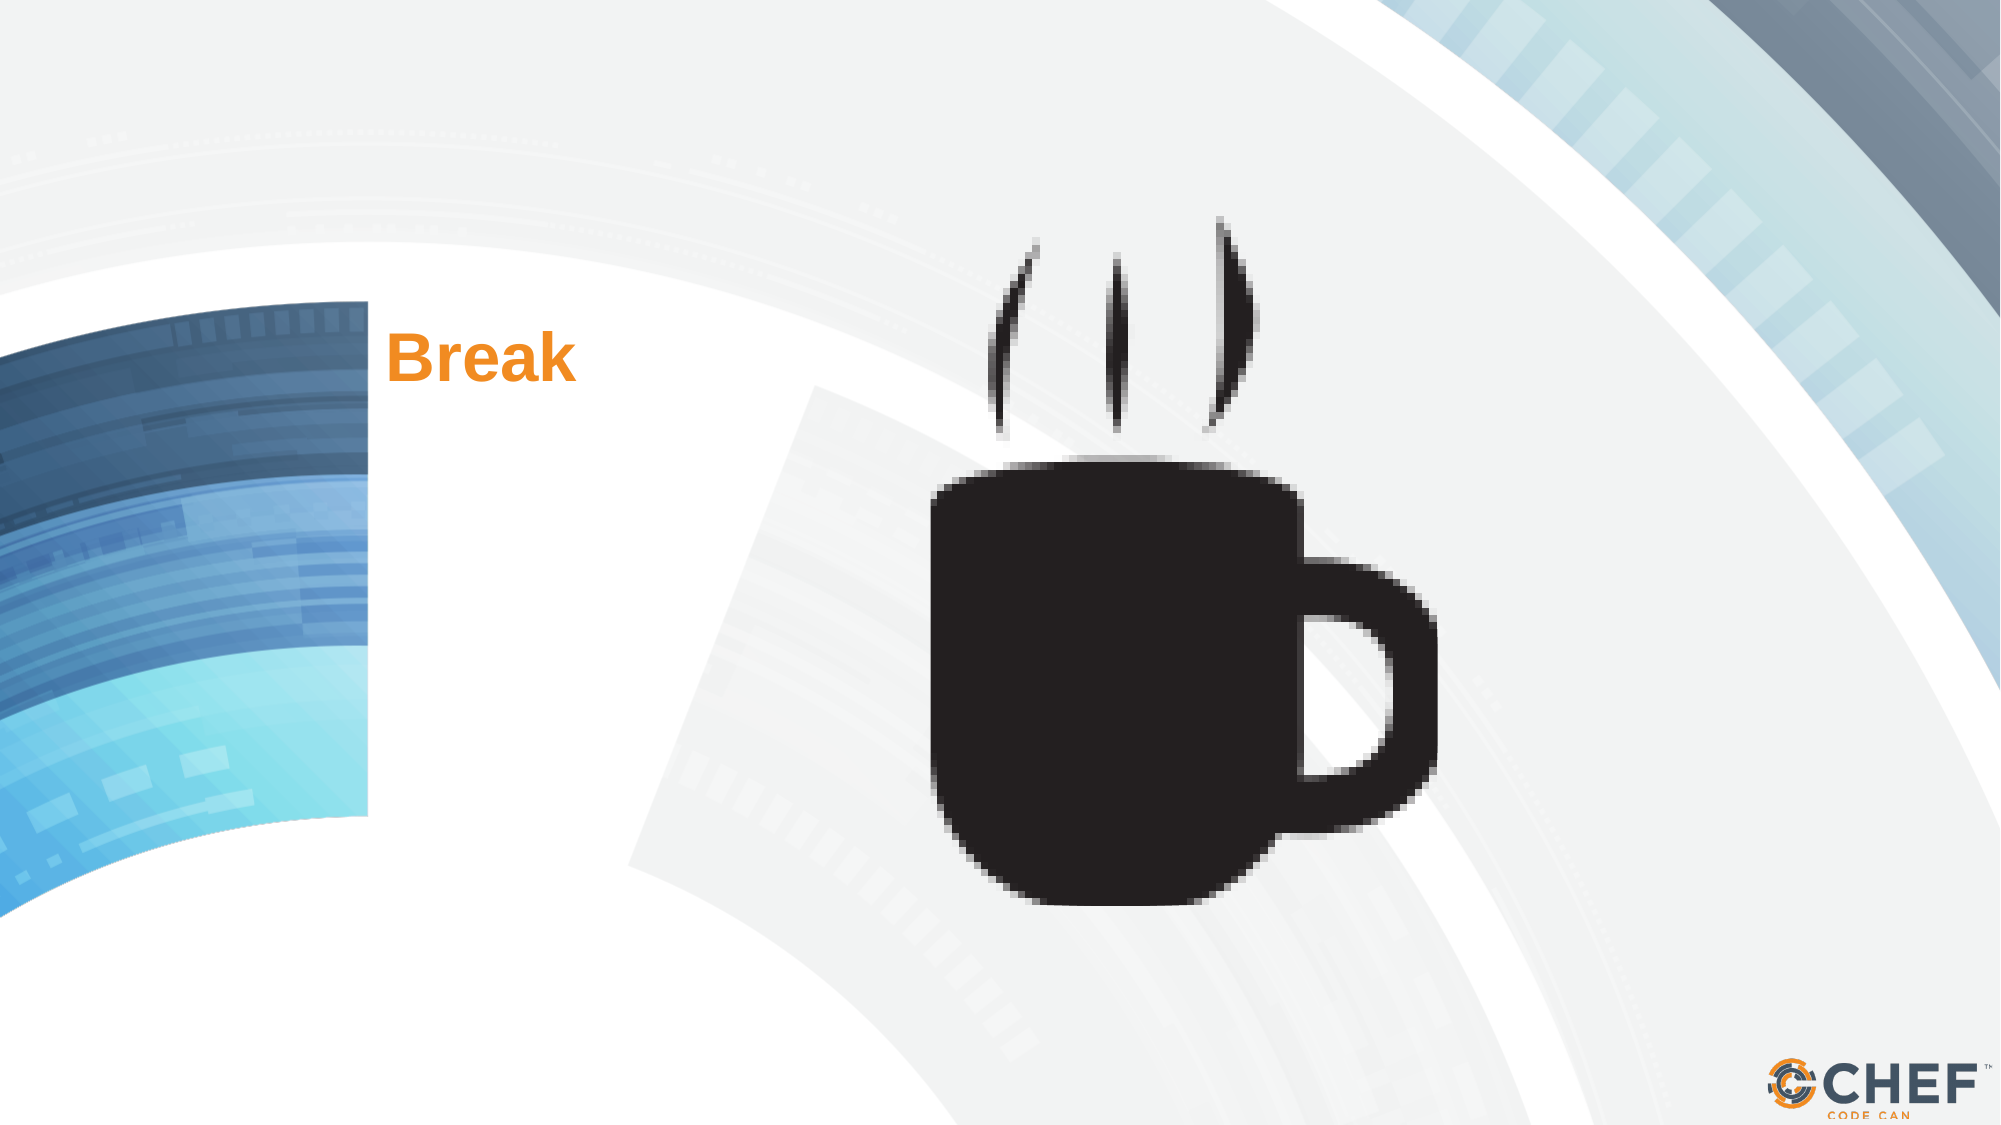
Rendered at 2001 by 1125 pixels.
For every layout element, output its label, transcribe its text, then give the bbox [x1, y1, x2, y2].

title Break [370, 307, 1721, 412]
picture [0, 0, 2001, 1125]
